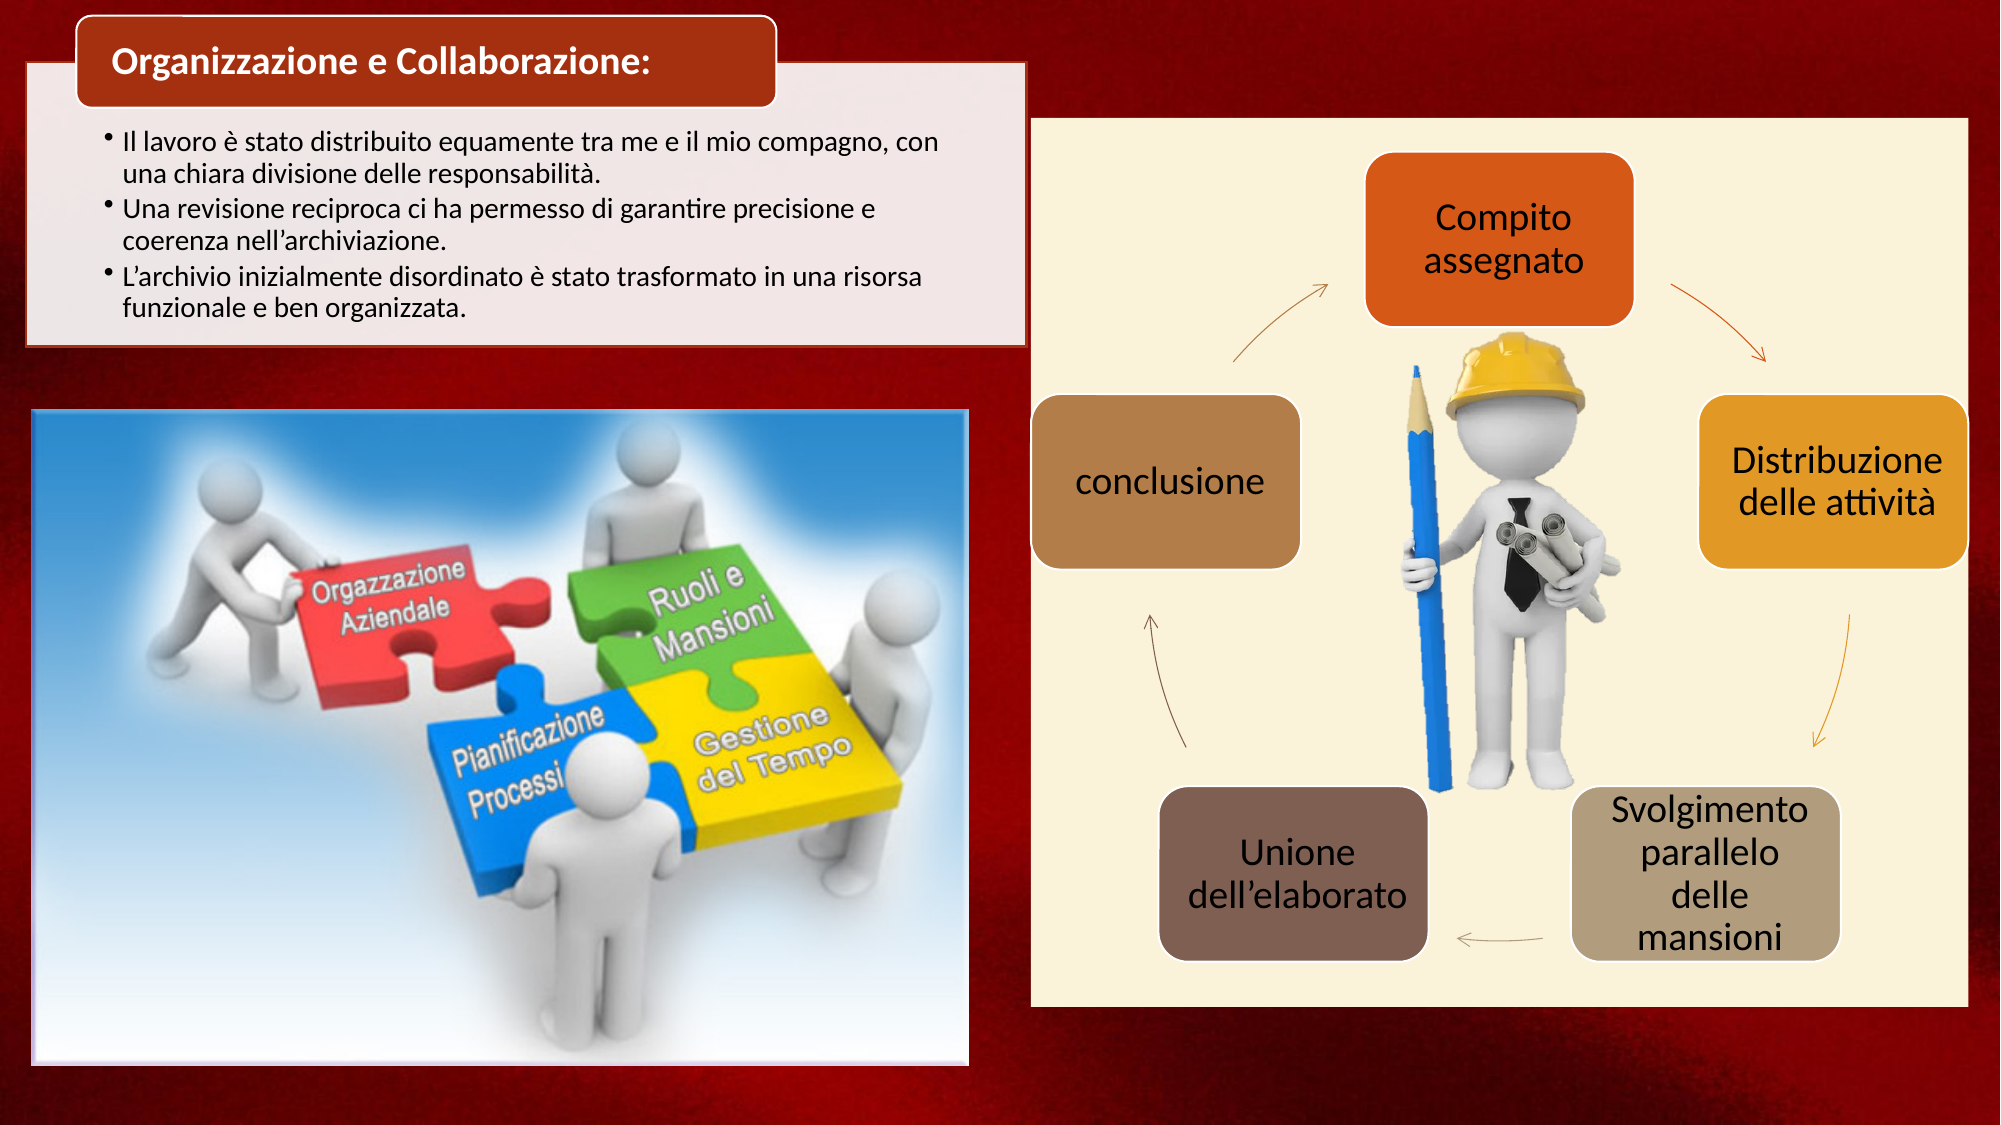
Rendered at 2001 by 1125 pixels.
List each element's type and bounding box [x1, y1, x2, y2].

text_box [26, 14, 1027, 348]
text_box [1030, 117, 1969, 1007]
picture [0, 0, 2000, 1125]
